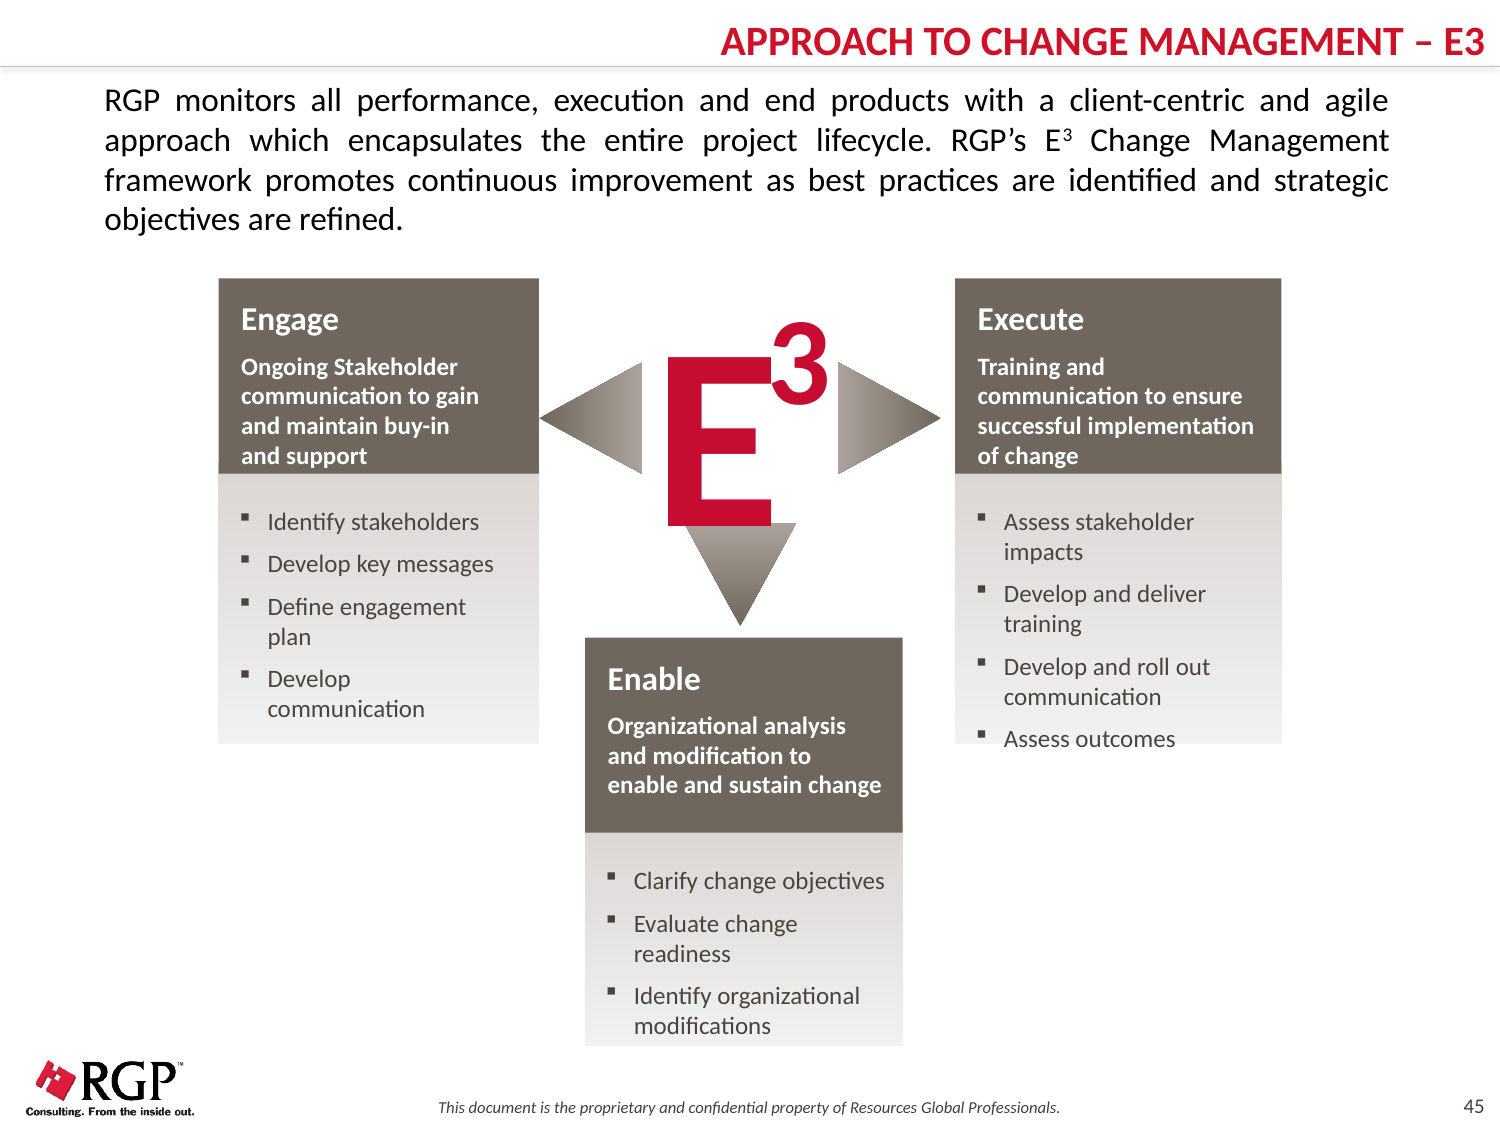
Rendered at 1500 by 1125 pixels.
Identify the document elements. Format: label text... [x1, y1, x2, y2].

list Approach to Change Management – E3 [601, 3, 1500, 67]
picture [26, 1060, 194, 1117]
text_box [218, 258, 1282, 1046]
text_box RGP monitors all performance, execution and end products with a client-centric and agile approach which encapsulates the entire project lifecycle. RGP’s E3 Change Management framework promotes continuous improvement as best practices are identified and strategic objectives are refined. [88, 69, 1407, 246]
